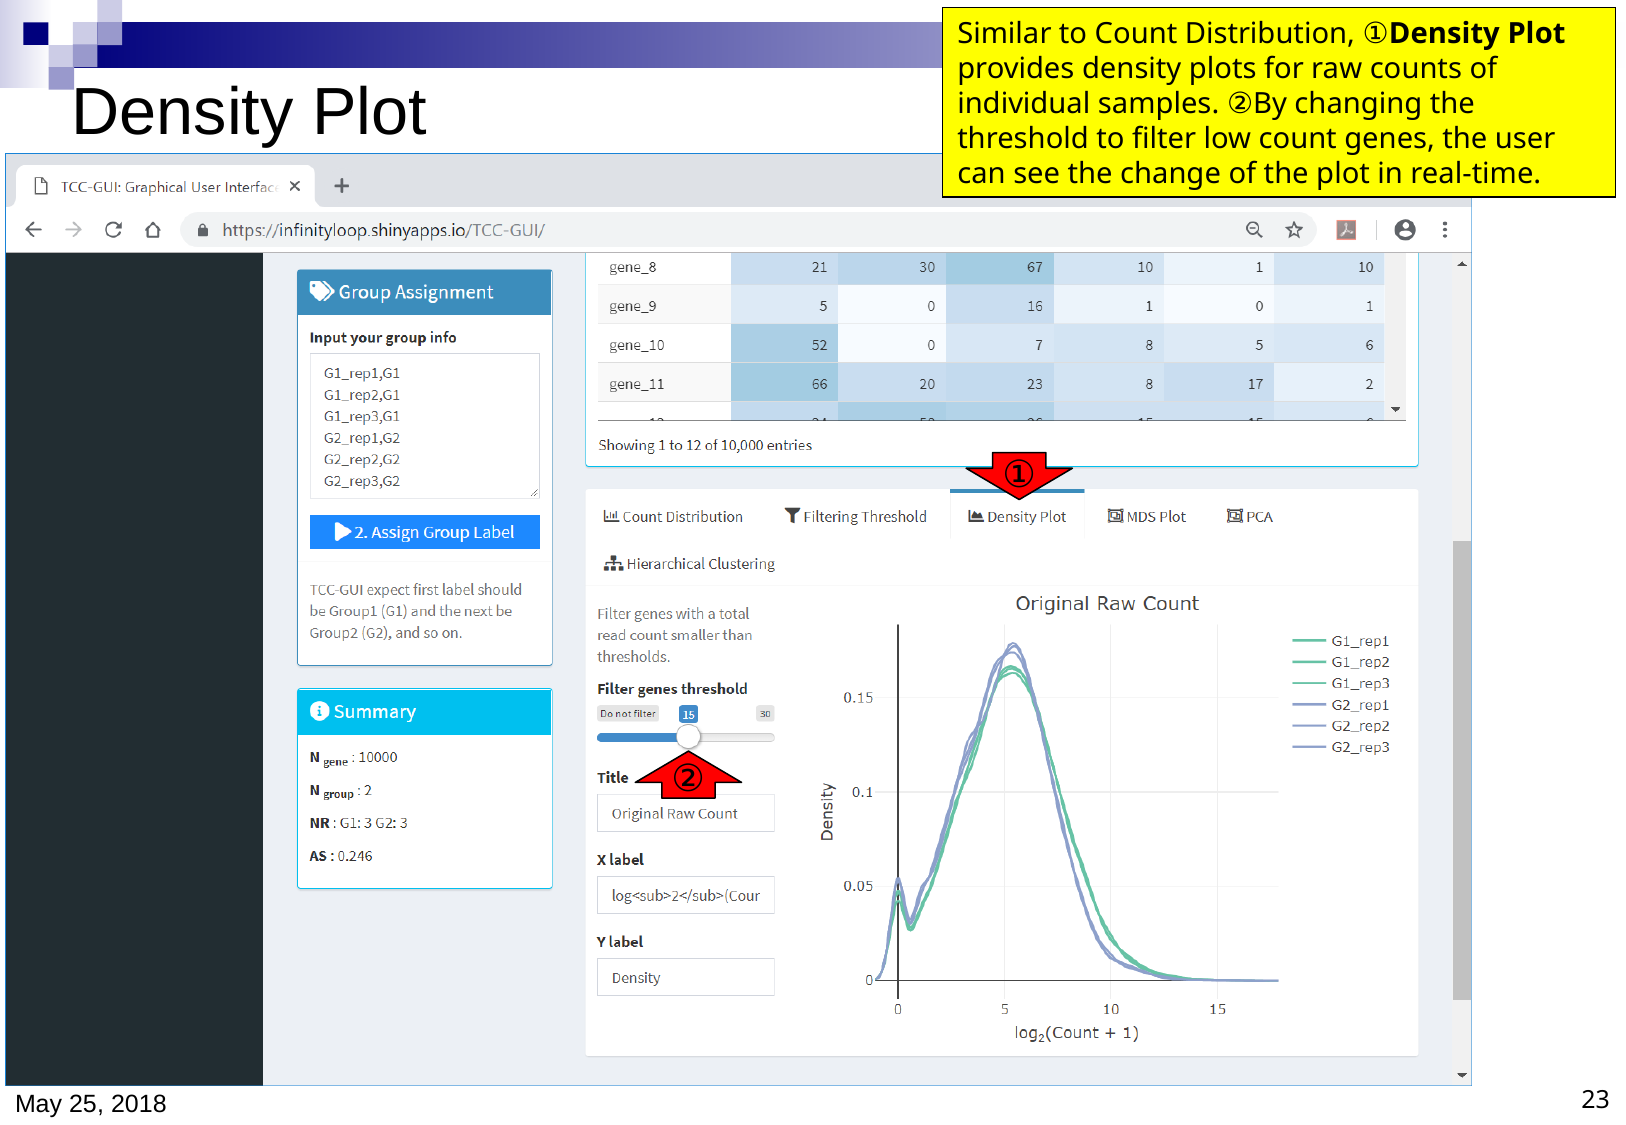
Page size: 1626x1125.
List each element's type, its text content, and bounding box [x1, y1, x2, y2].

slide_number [0, 1082, 423, 1125]
title Density Plot [56, 30, 942, 151]
text_box Similar to Count Distribution, ①Density Plot provides density plots for raw counts of individual samples. ②By changing the threshold to filter low count genes, the user can see the change of the plot in real-time. [942, 7, 1616, 198]
picture [5, 153, 1472, 1086]
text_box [635, 746, 742, 808]
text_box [965, 442, 1073, 504]
slide_number 23 [1245, 1049, 1625, 1125]
